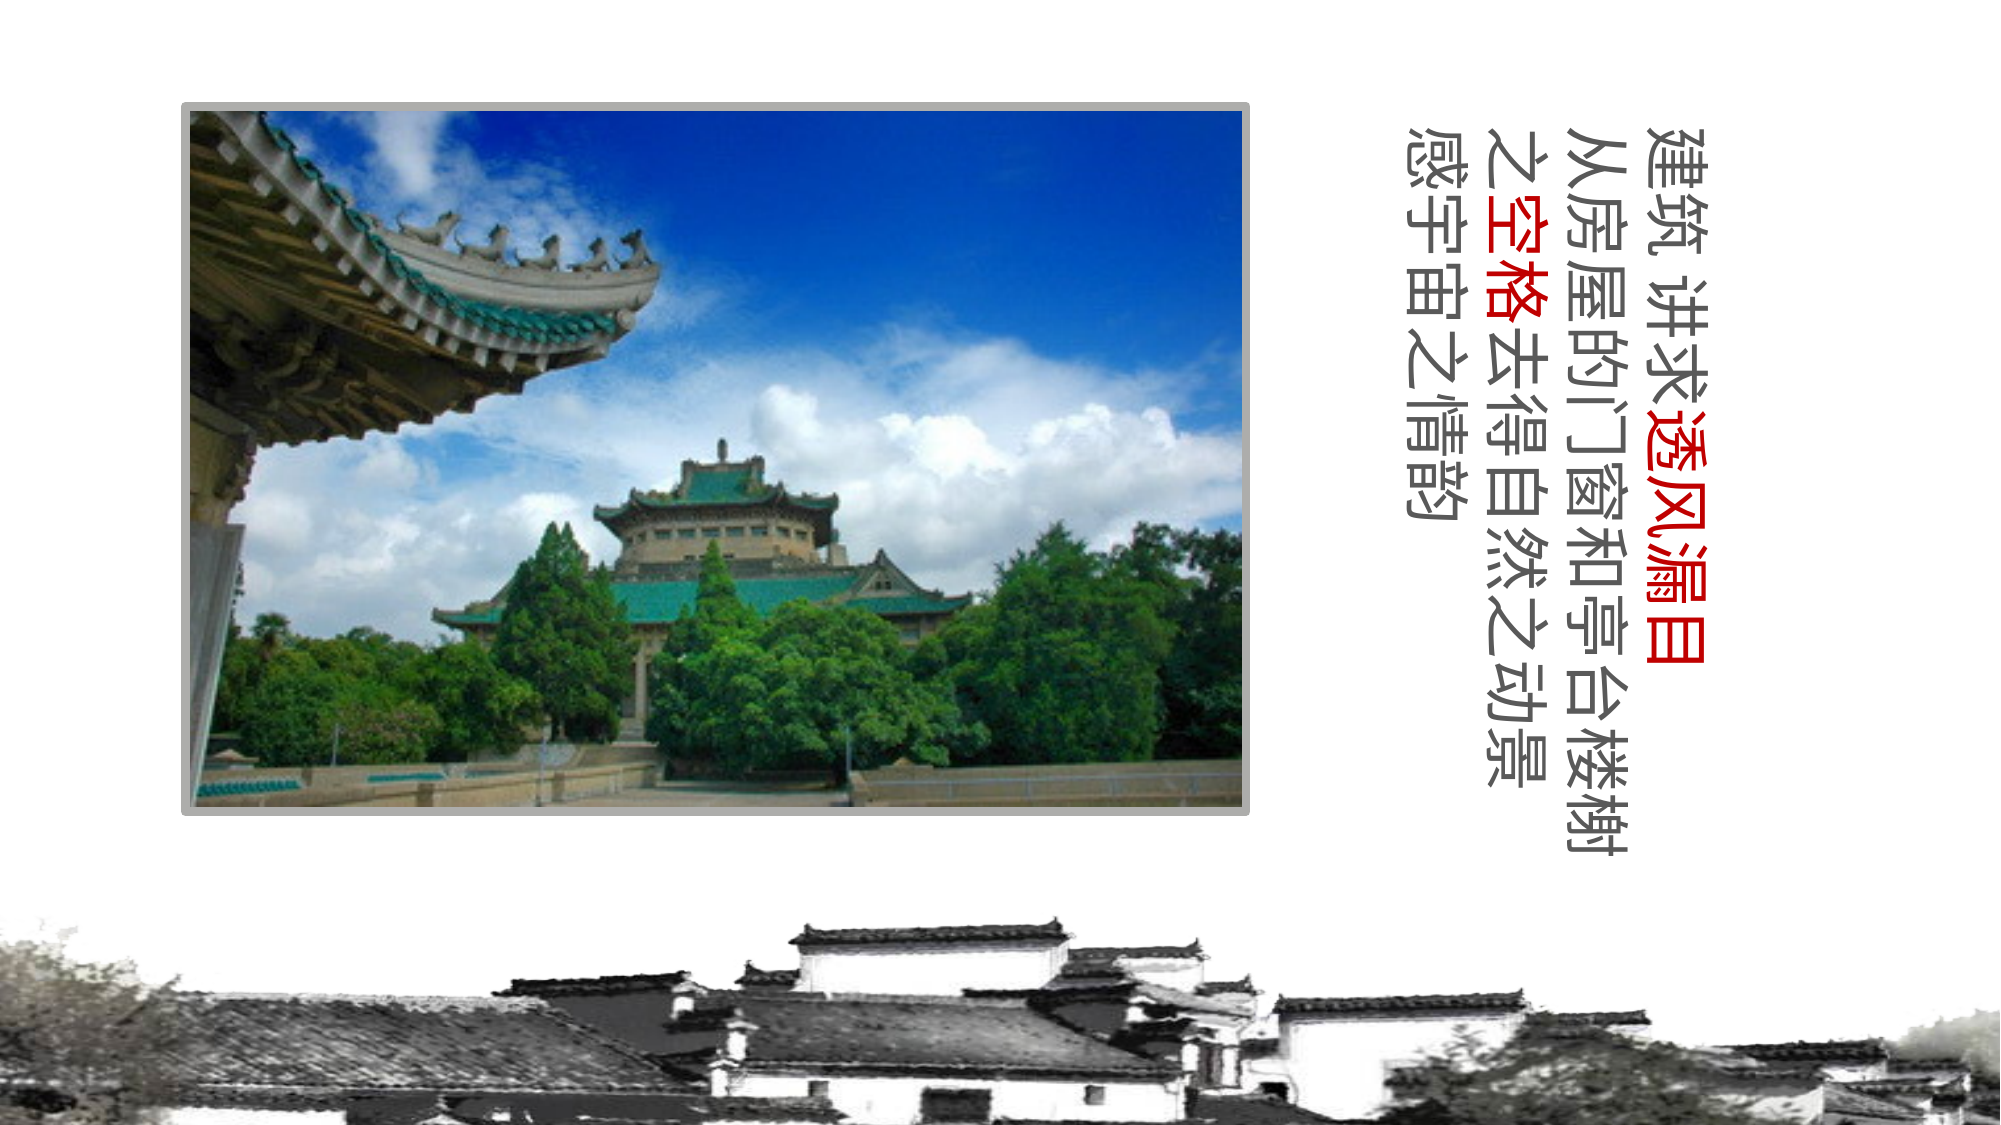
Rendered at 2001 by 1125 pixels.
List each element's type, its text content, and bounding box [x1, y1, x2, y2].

picture [0, 845, 2000, 1125]
picture [189, 110, 1242, 808]
text_box 建筑 讲求透风漏目 从房屋的门窗和亭台楼榭之空格去得自然之动景 感宇宙之情韵 [1373, 110, 1727, 845]
